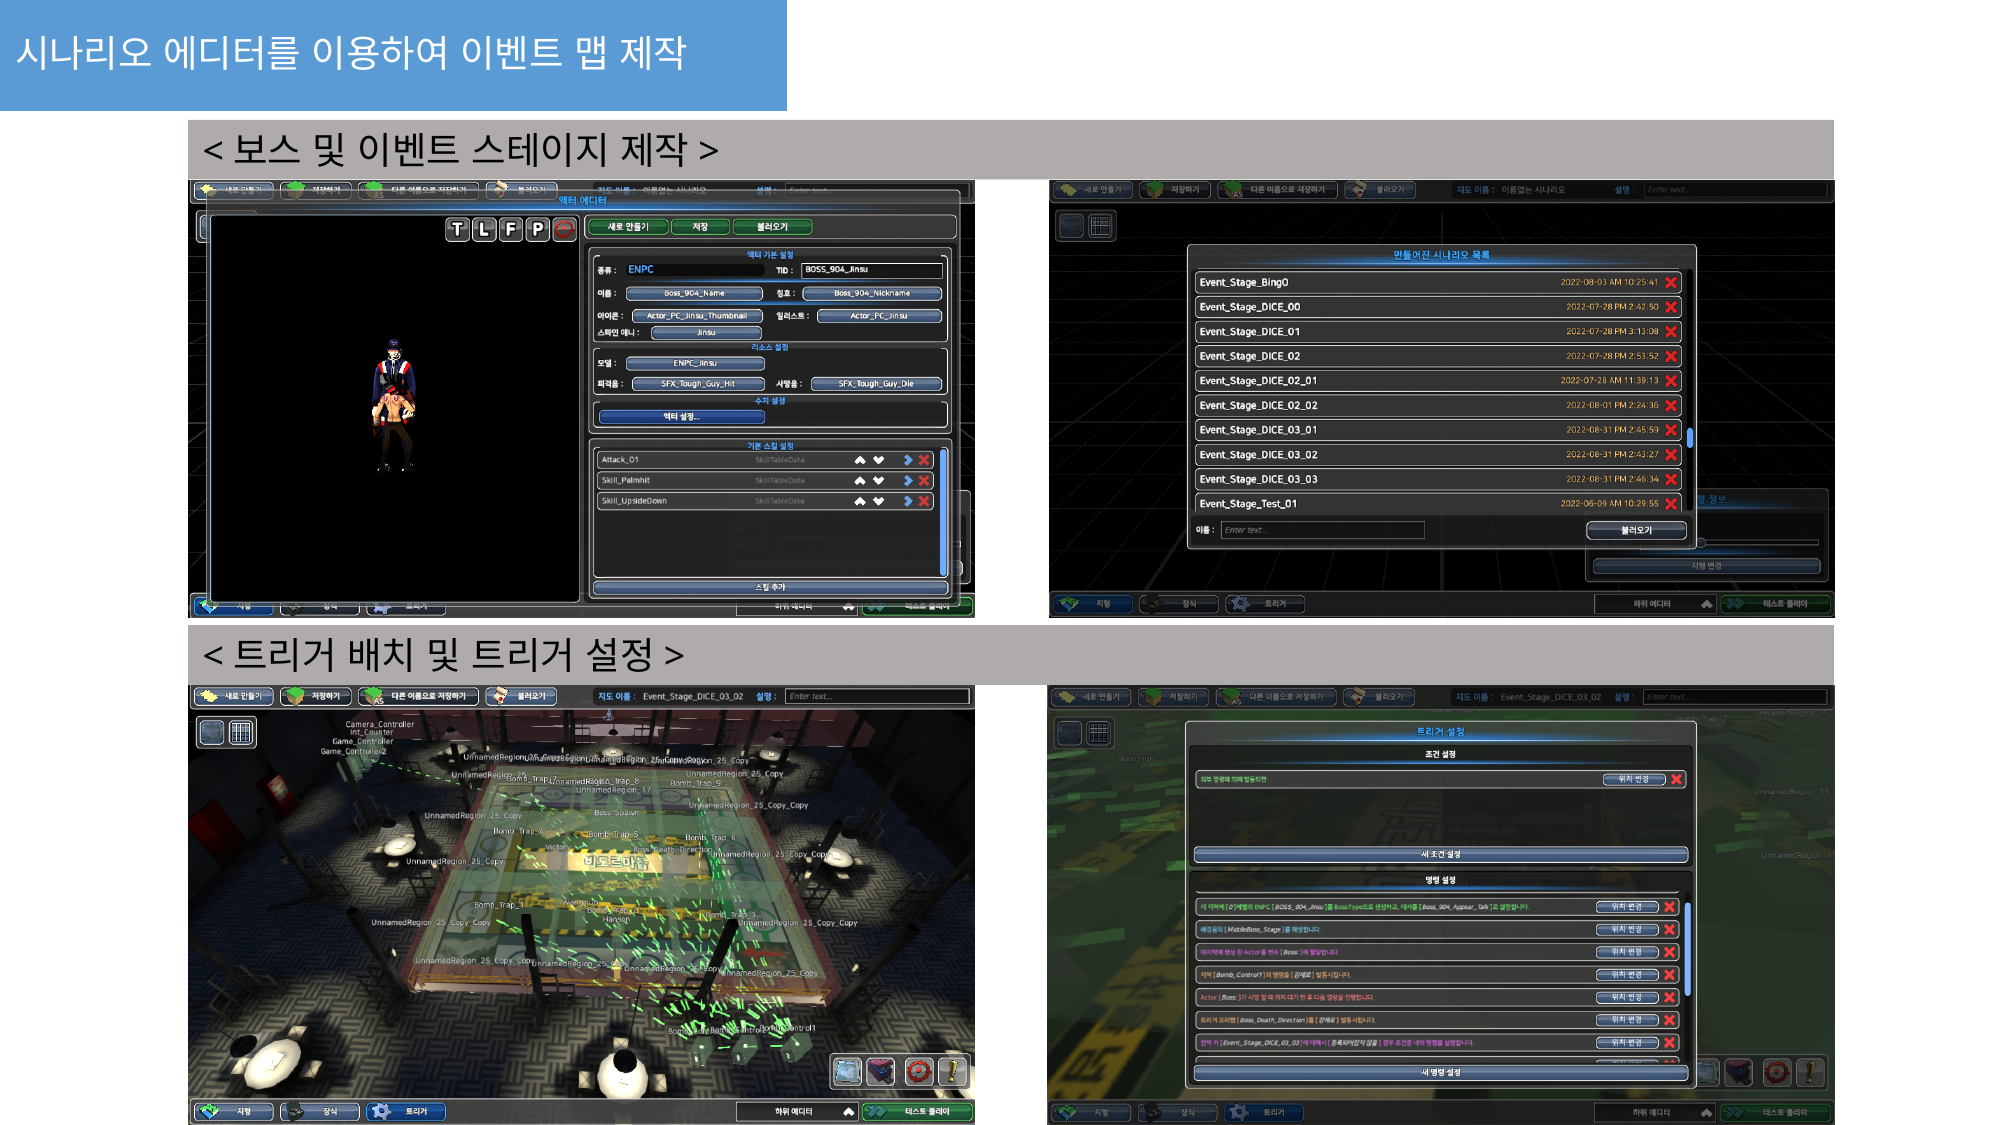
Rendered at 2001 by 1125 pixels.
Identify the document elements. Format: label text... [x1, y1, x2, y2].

picture [187, 685, 975, 1125]
text_box <보스 및 이벤트 스테이지 제작> [188, 119, 1834, 180]
picture [187, 180, 975, 618]
text_box <트리거 배치 및 트리거 설정> [188, 625, 1834, 685]
title 시나리오 에디터를 이용하여 이벤트 맵 제작 [0, 0, 787, 111]
picture [1047, 685, 1835, 1125]
picture [1049, 180, 1835, 618]
